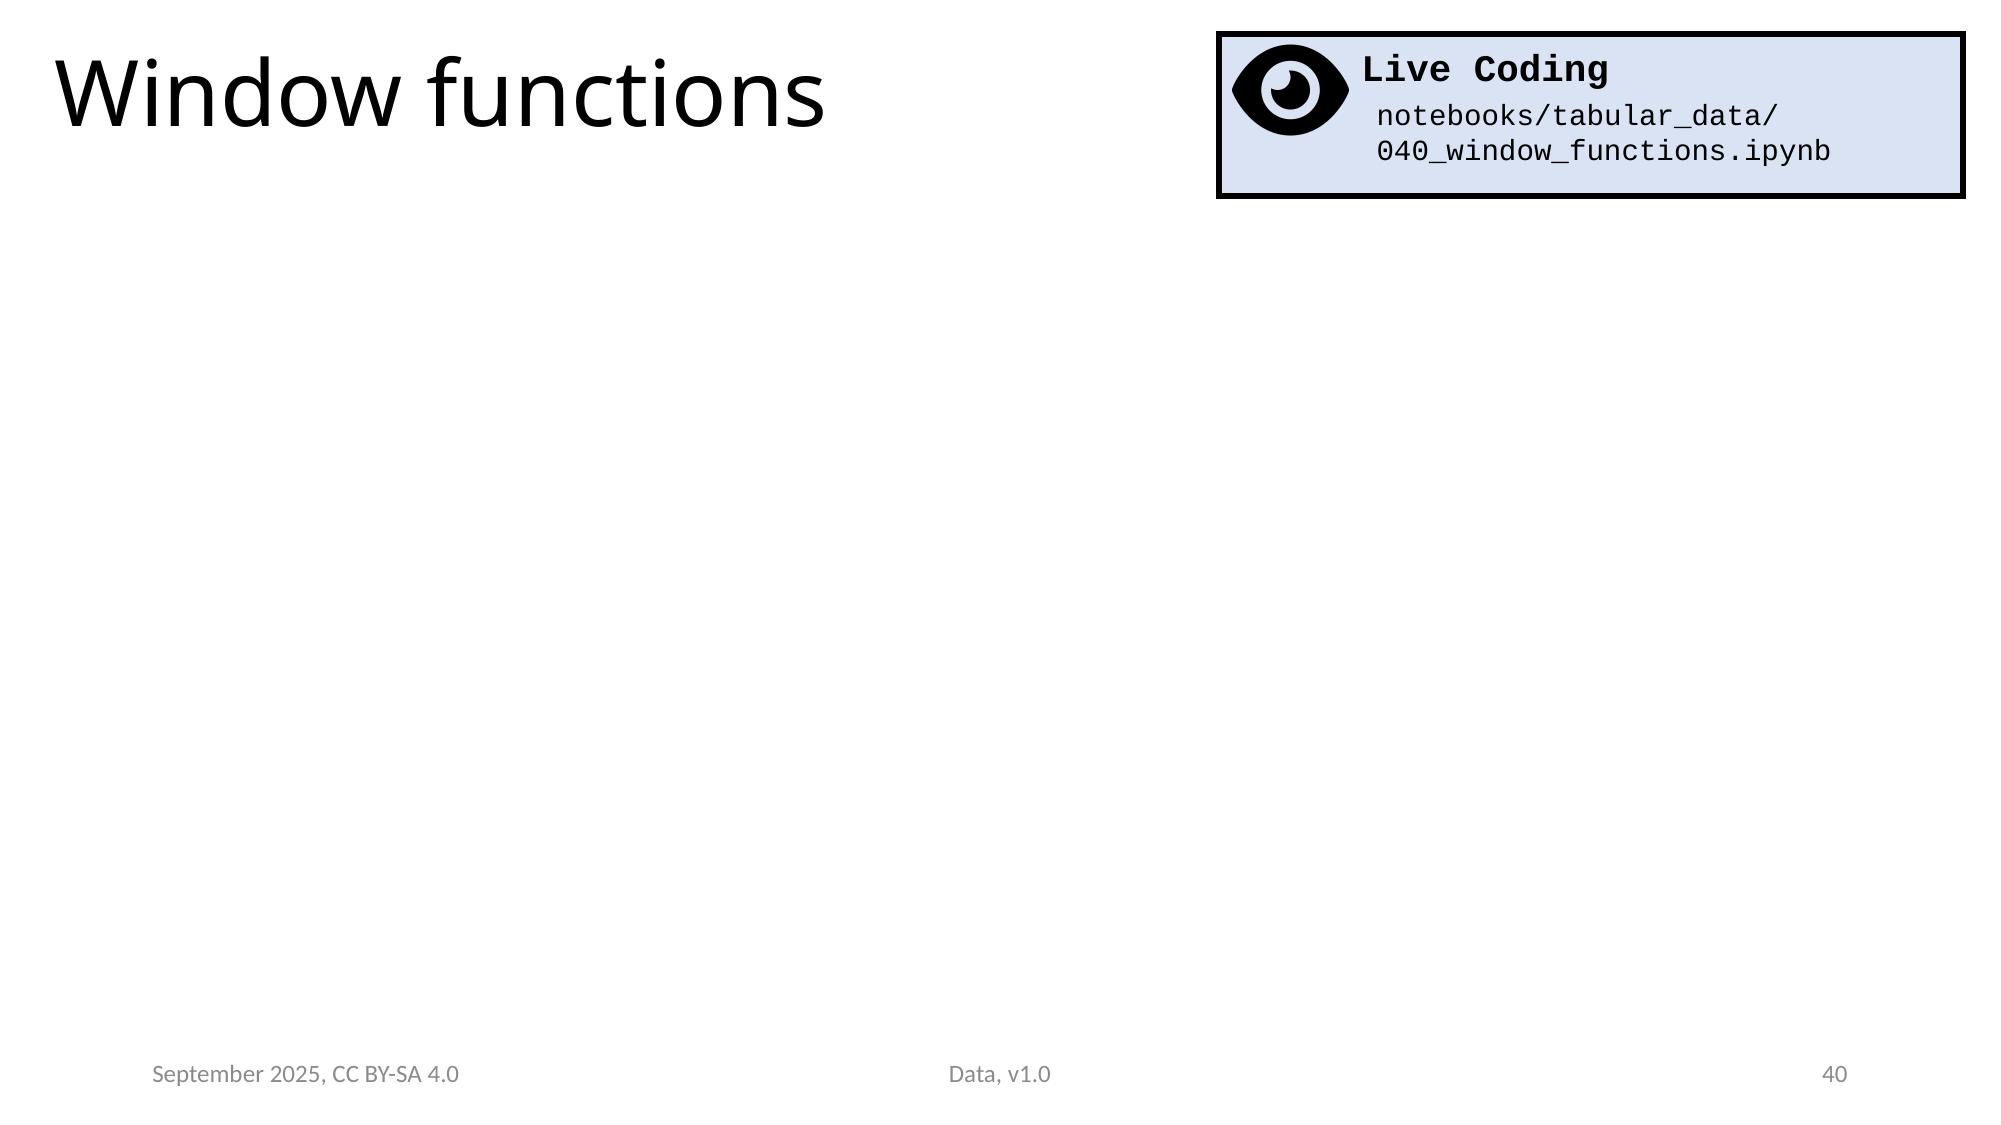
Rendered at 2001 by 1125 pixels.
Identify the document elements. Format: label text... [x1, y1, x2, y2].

picture [1232, 37, 1349, 142]
text_box [1218, 33, 1964, 197]
slide_number 40 [1412, 1042, 1863, 1103]
footer Data, v1.0 [662, 1042, 1338, 1103]
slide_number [137, 1042, 588, 1103]
text_box Live Coding [1339, 36, 1631, 97]
title Window functions [55, 23, 1933, 172]
text_box notebooks/tabular_data/ 040_window_functions.ipynb [1361, 88, 1933, 174]
